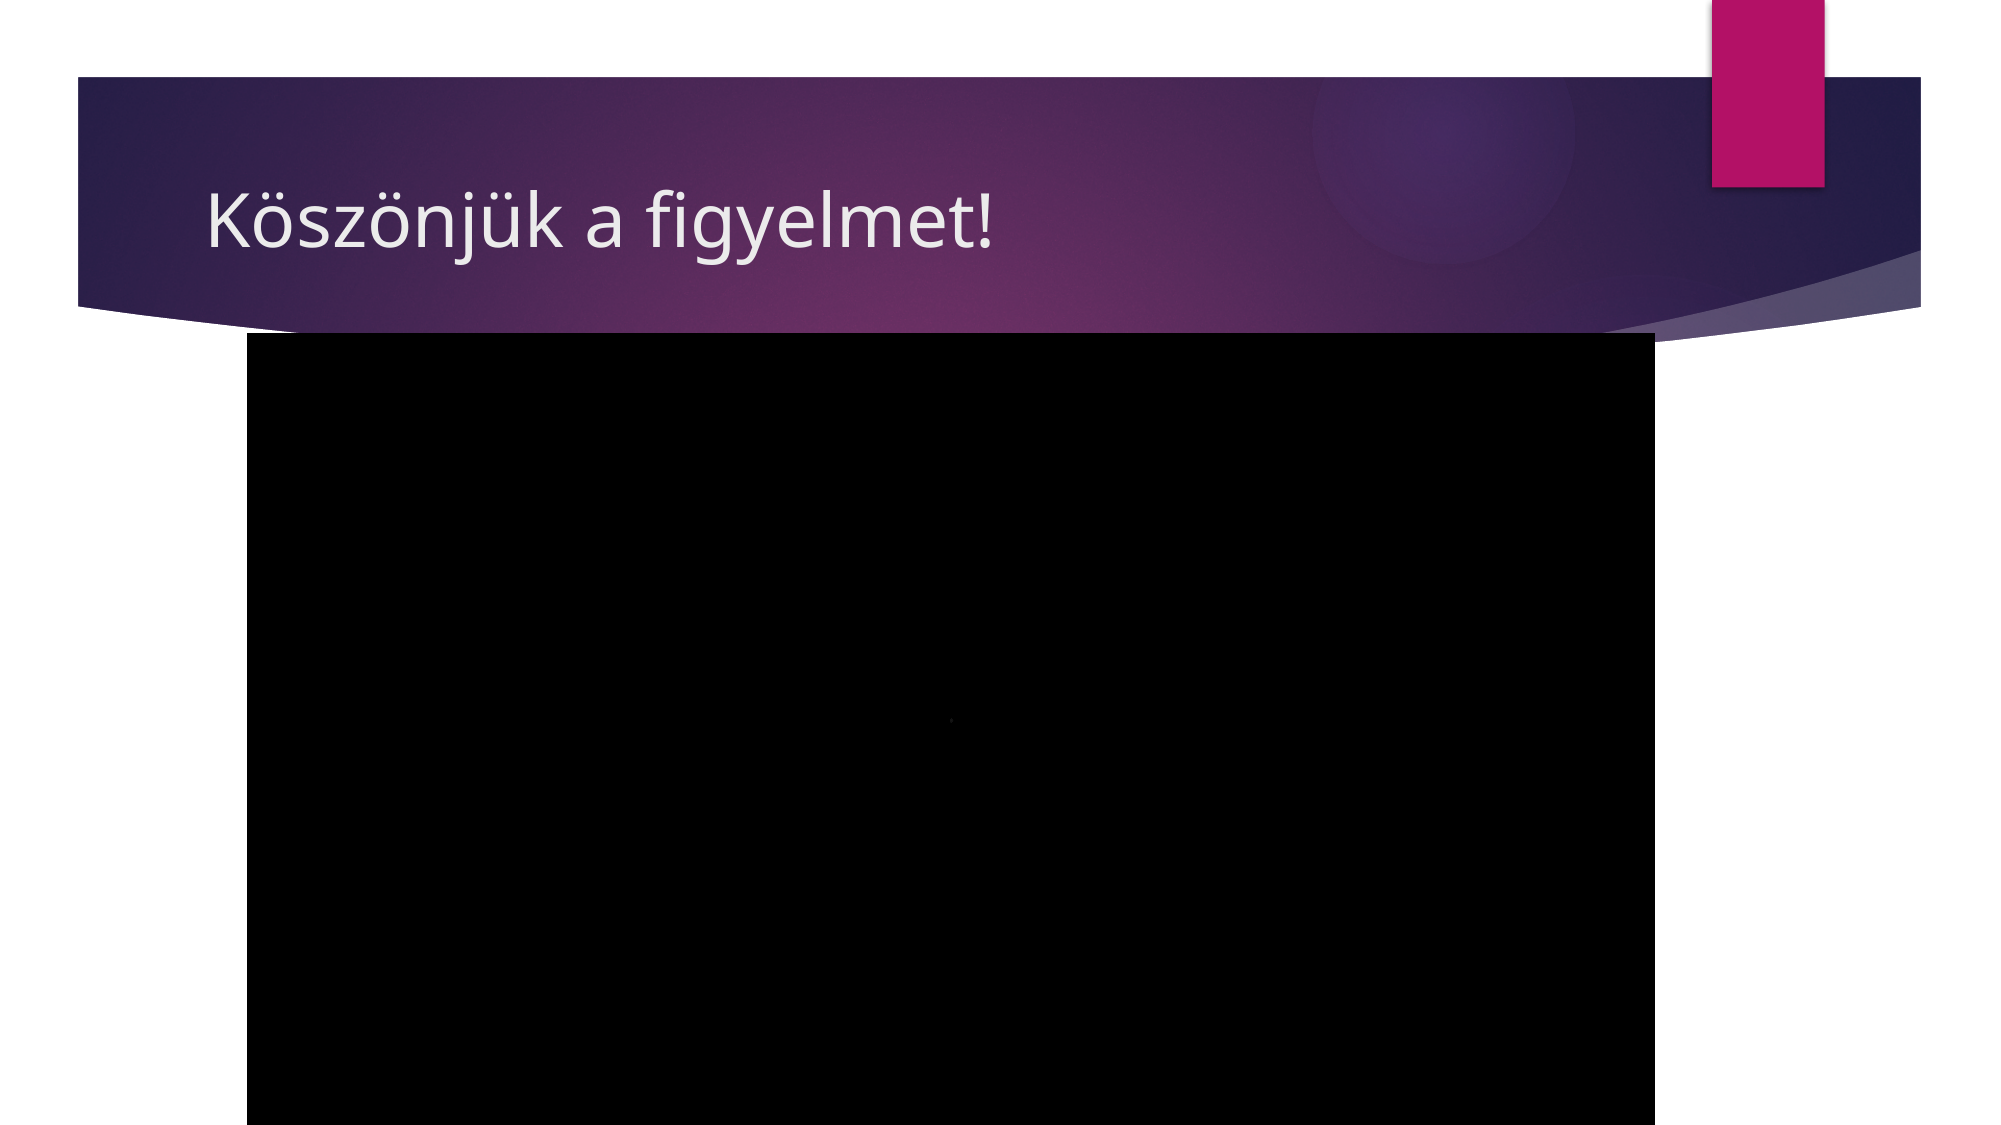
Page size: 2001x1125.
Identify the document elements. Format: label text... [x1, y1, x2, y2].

title Köszönjük a figyelmet! [189, 159, 1627, 276]
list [246, 332, 1656, 1125]
